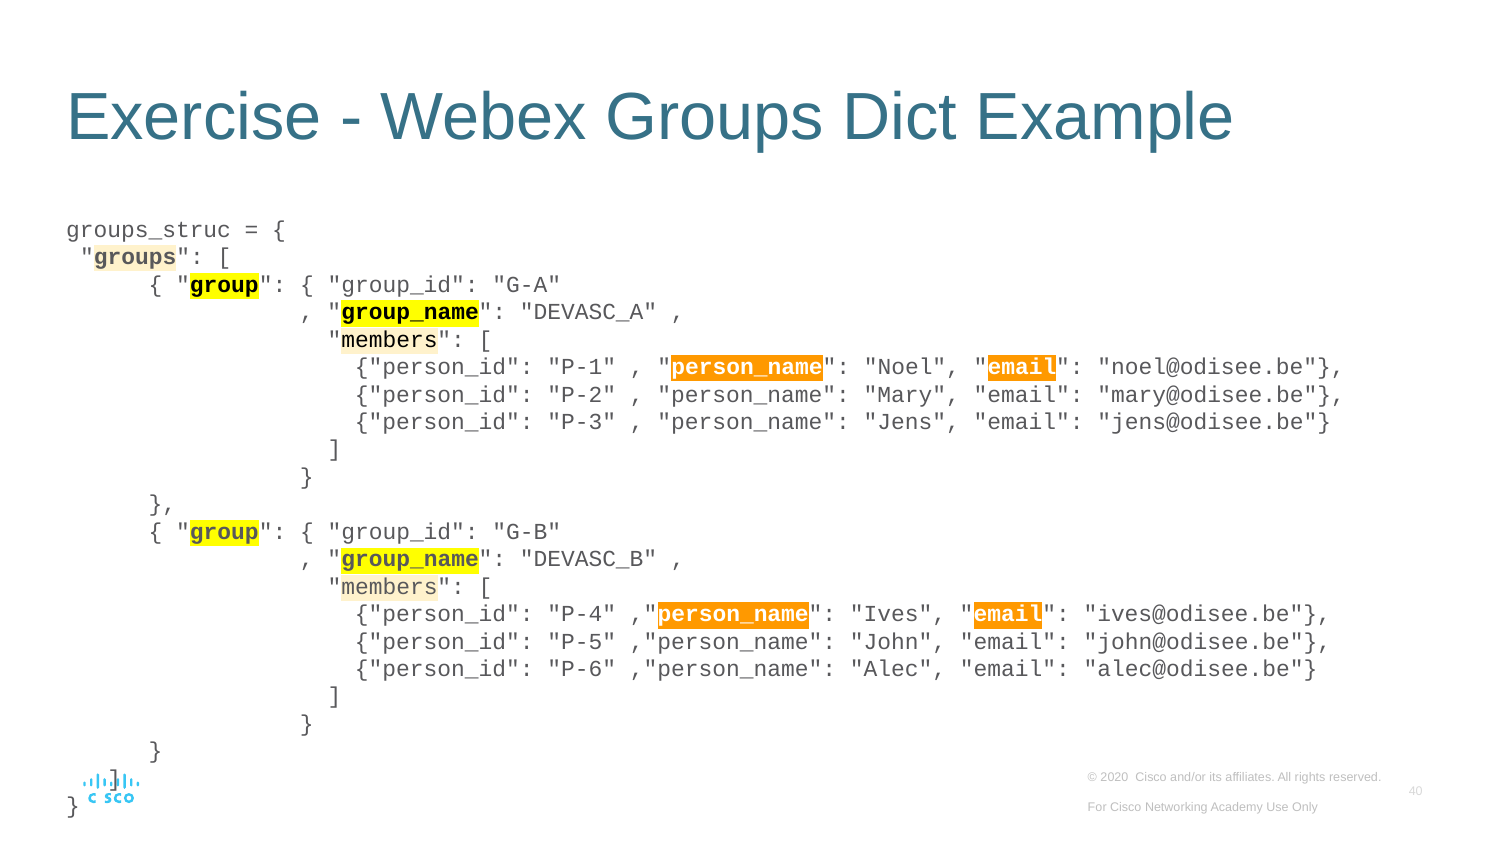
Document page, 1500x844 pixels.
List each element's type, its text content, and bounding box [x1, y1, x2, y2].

list groups_struc = { "groups": [ { "group": { "group_id": "G-A" , "group_name": "DEVASC_A" , "members": [ {"person_id": "P-1" , "person_name": "Noel", "email": "noel@odisee.be"}, {"person_id": "P-2" , "person_name": "Mary", "email": "mary@odisee.be"}, {"person_id": "P-3" , "person_name": "Jens", "email": "jens@odisee.be"} ] } }, { "group": { "group_id": "G-B" , "group_name": "DEVASC_B" , "members": [ {"person_id": "P-4" ,"person_name": "Ives", "email": "ives@odisee.be"}, {"person_id": "P-5" ,"person_name": "John", "email": "john@odisee.be"}, {"person_id": "P-6" ,"person_name": "Alec", "email": "alec@odisee.be"} ] } } ] } [51, 189, 1449, 844]
title Exercise - Webex Groups Dict Example [51, 72, 1449, 167]
